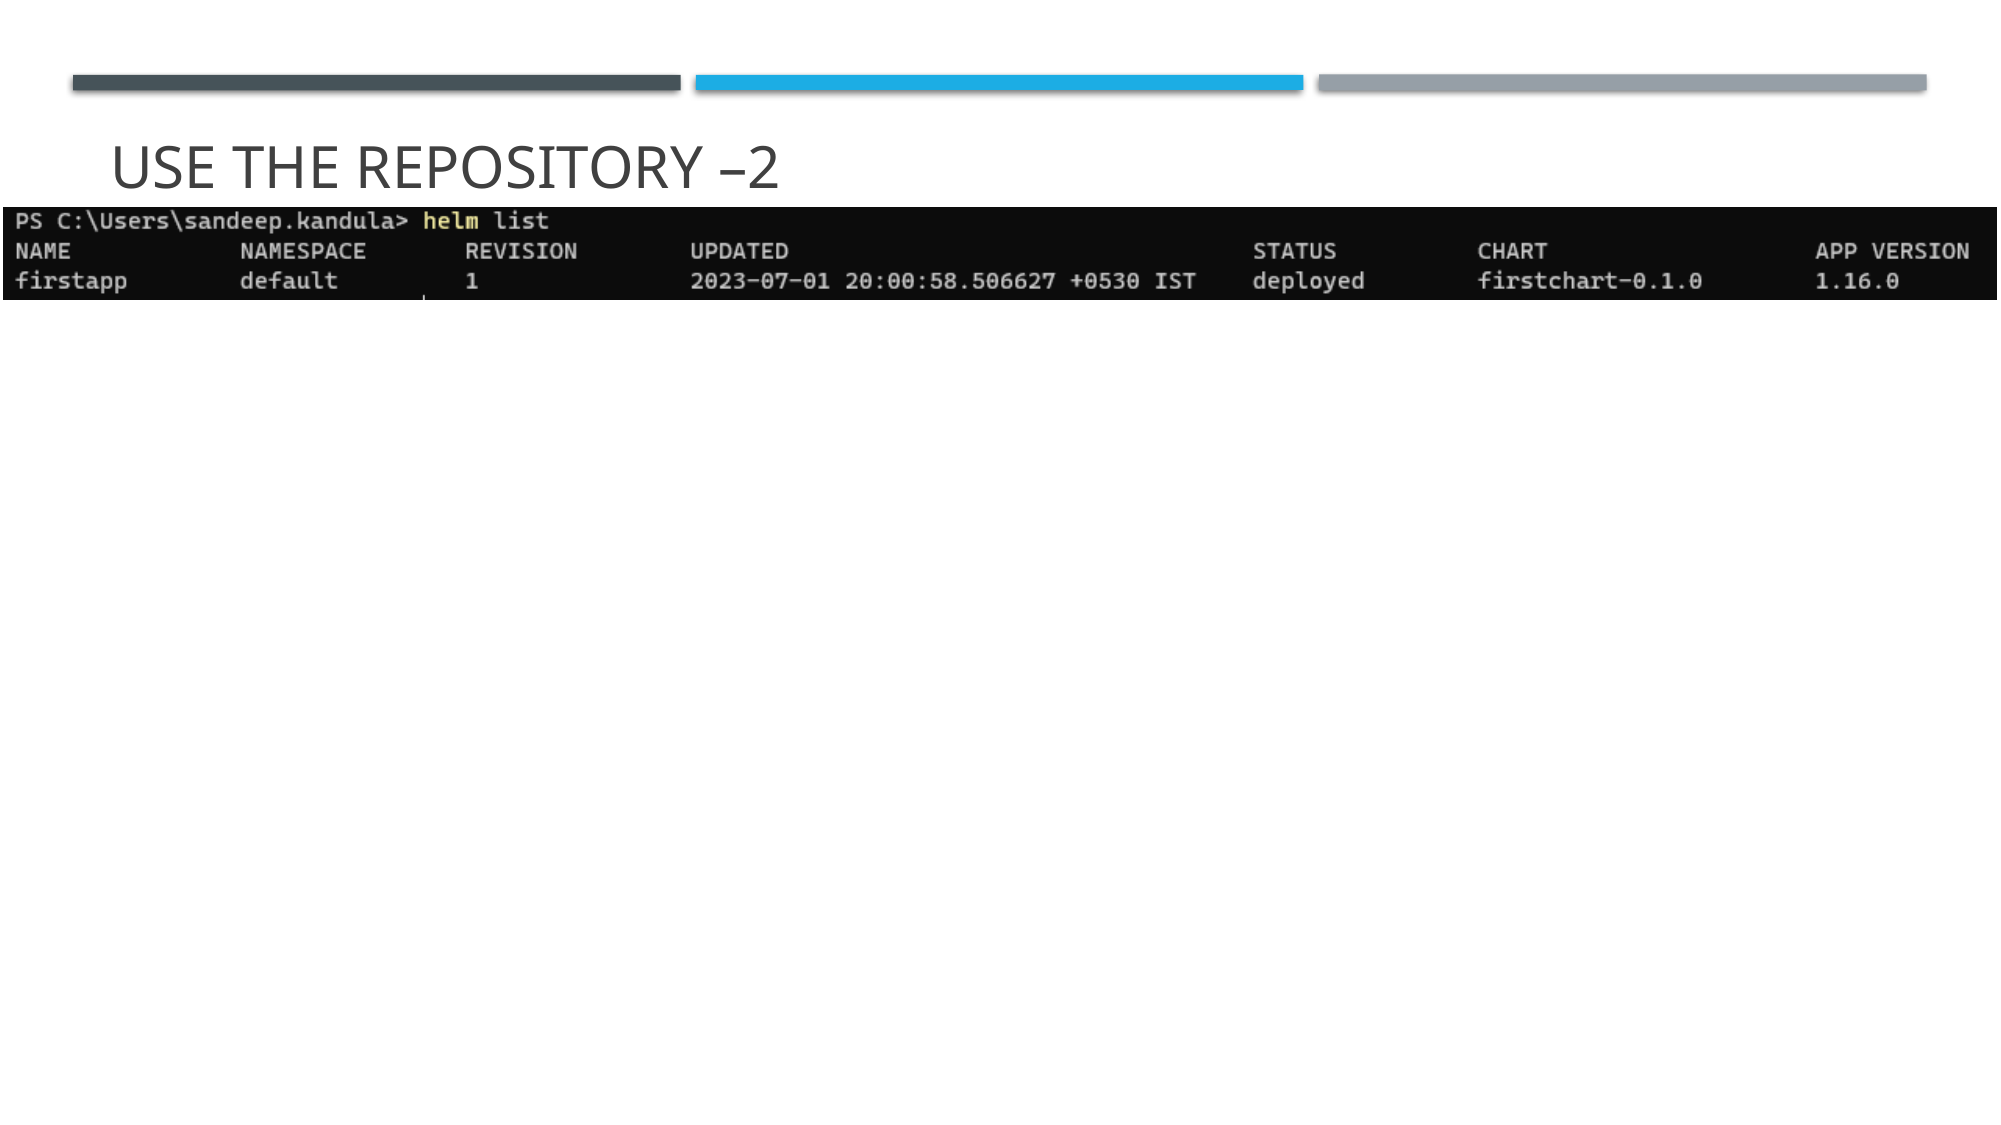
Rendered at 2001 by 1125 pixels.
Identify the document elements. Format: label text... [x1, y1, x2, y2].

picture [2, 206, 1998, 301]
title Use the repository –2 [95, 115, 1905, 204]
